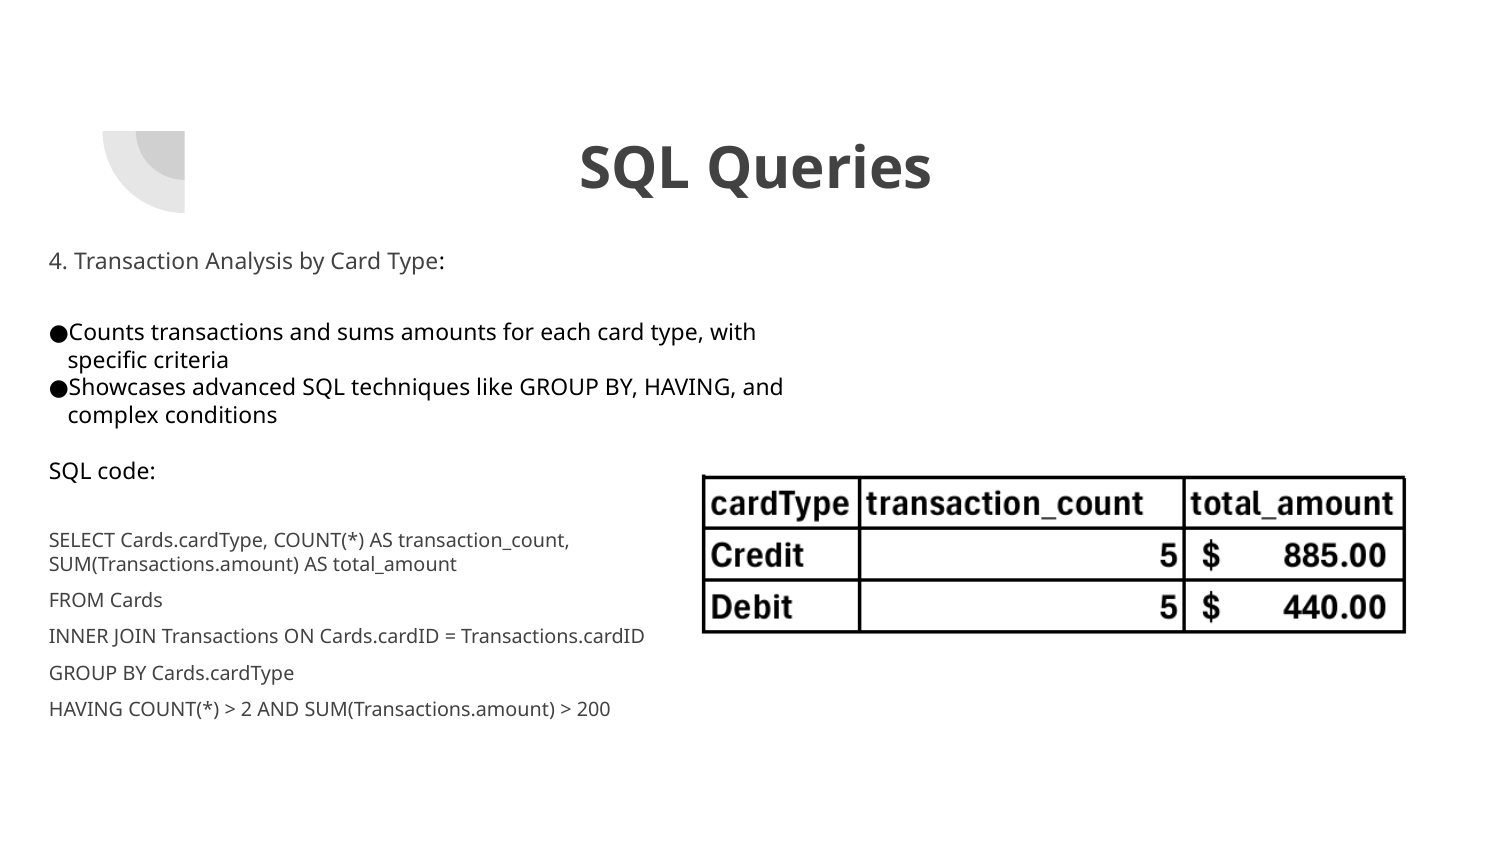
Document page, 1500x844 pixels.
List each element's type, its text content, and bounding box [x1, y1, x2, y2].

picture [693, 462, 1429, 645]
title SQL Queries [145, 115, 1368, 232]
text_box SQL code: SELECT Cards.cardType, COUNT(*) AS transaction_count, SUM(Transactions.amount) AS total_amount FROM Cards INNER JOIN Transactions ON Cards.cardID = Transactions.cardID GROUP BY Cards.cardType HAVING COUNT(*) > 2 AND SUM(Transactions.amount) > 200 [33, 437, 739, 818]
list 4. Transaction Analysis by Card Type: Counts transactions and sums amounts for each card type, with specific criteria Showcases advanced SQL techniques like GROUP BY, HAVING, and complex conditions [33, 231, 806, 461]
